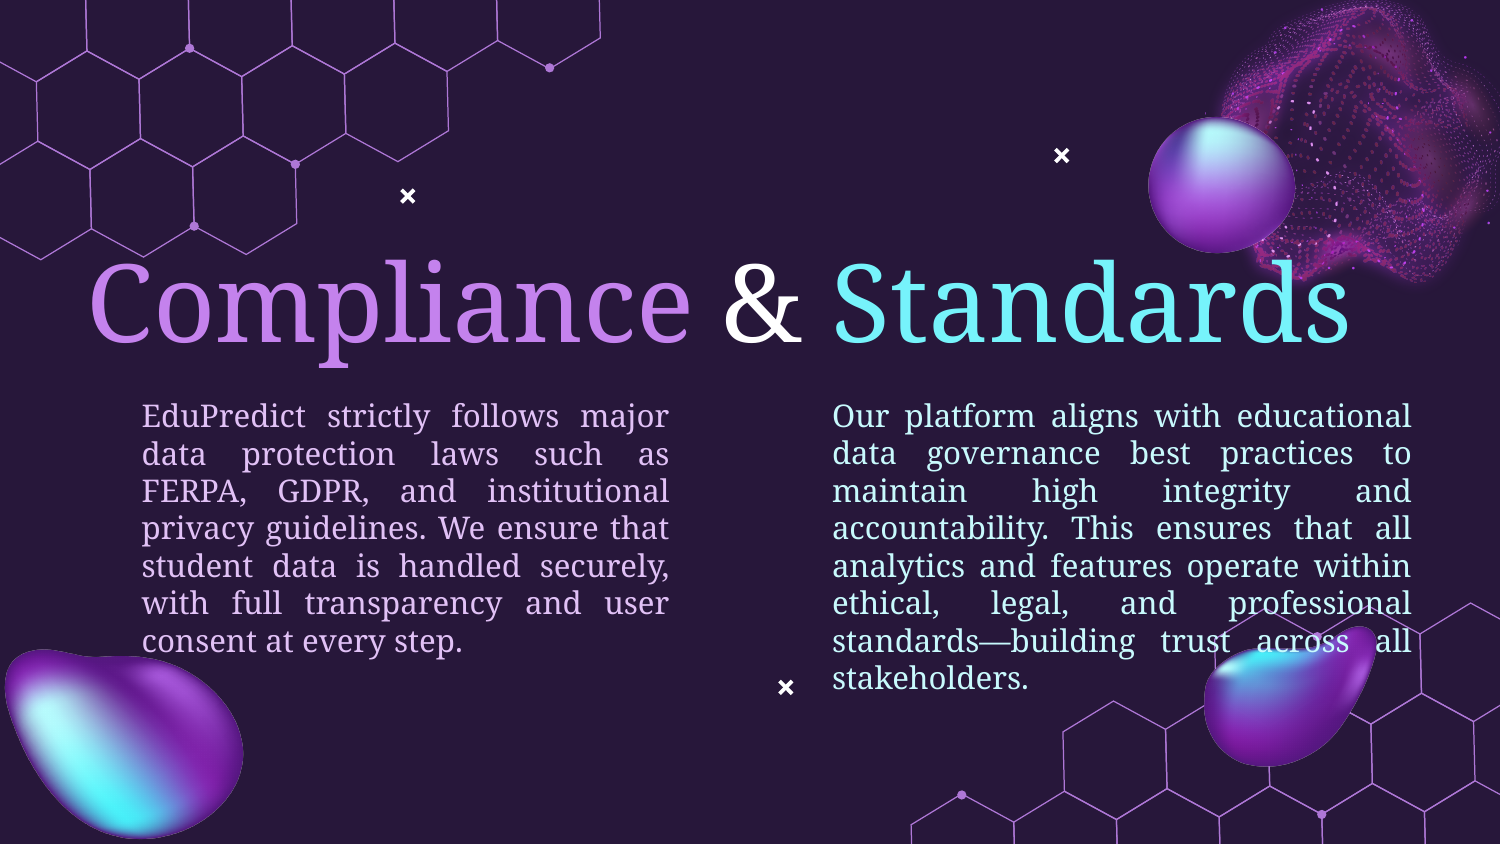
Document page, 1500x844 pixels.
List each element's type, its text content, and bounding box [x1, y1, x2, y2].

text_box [401, 189, 415, 203]
subtitle EduPredict strictly follows major data protection laws such as FERPA, GDPR, and institutional privacy guidelines. We ensure that student data is handled securely, with full transparency and user consent at every step. [126, 381, 686, 688]
picture [0, 597, 275, 844]
text_box Our platform aligns with educational data governance best practices to maintain high integrity and accountability. This ensures that all analytics and features operate within ethical, legal, and professional standards—building trust across all stakeholders. [817, 381, 1428, 688]
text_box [779, 680, 793, 694]
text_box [1055, 148, 1069, 163]
picture [1189, 630, 1411, 790]
title Compliance & Standards [19, 172, 1421, 427]
picture [1146, 0, 1500, 295]
